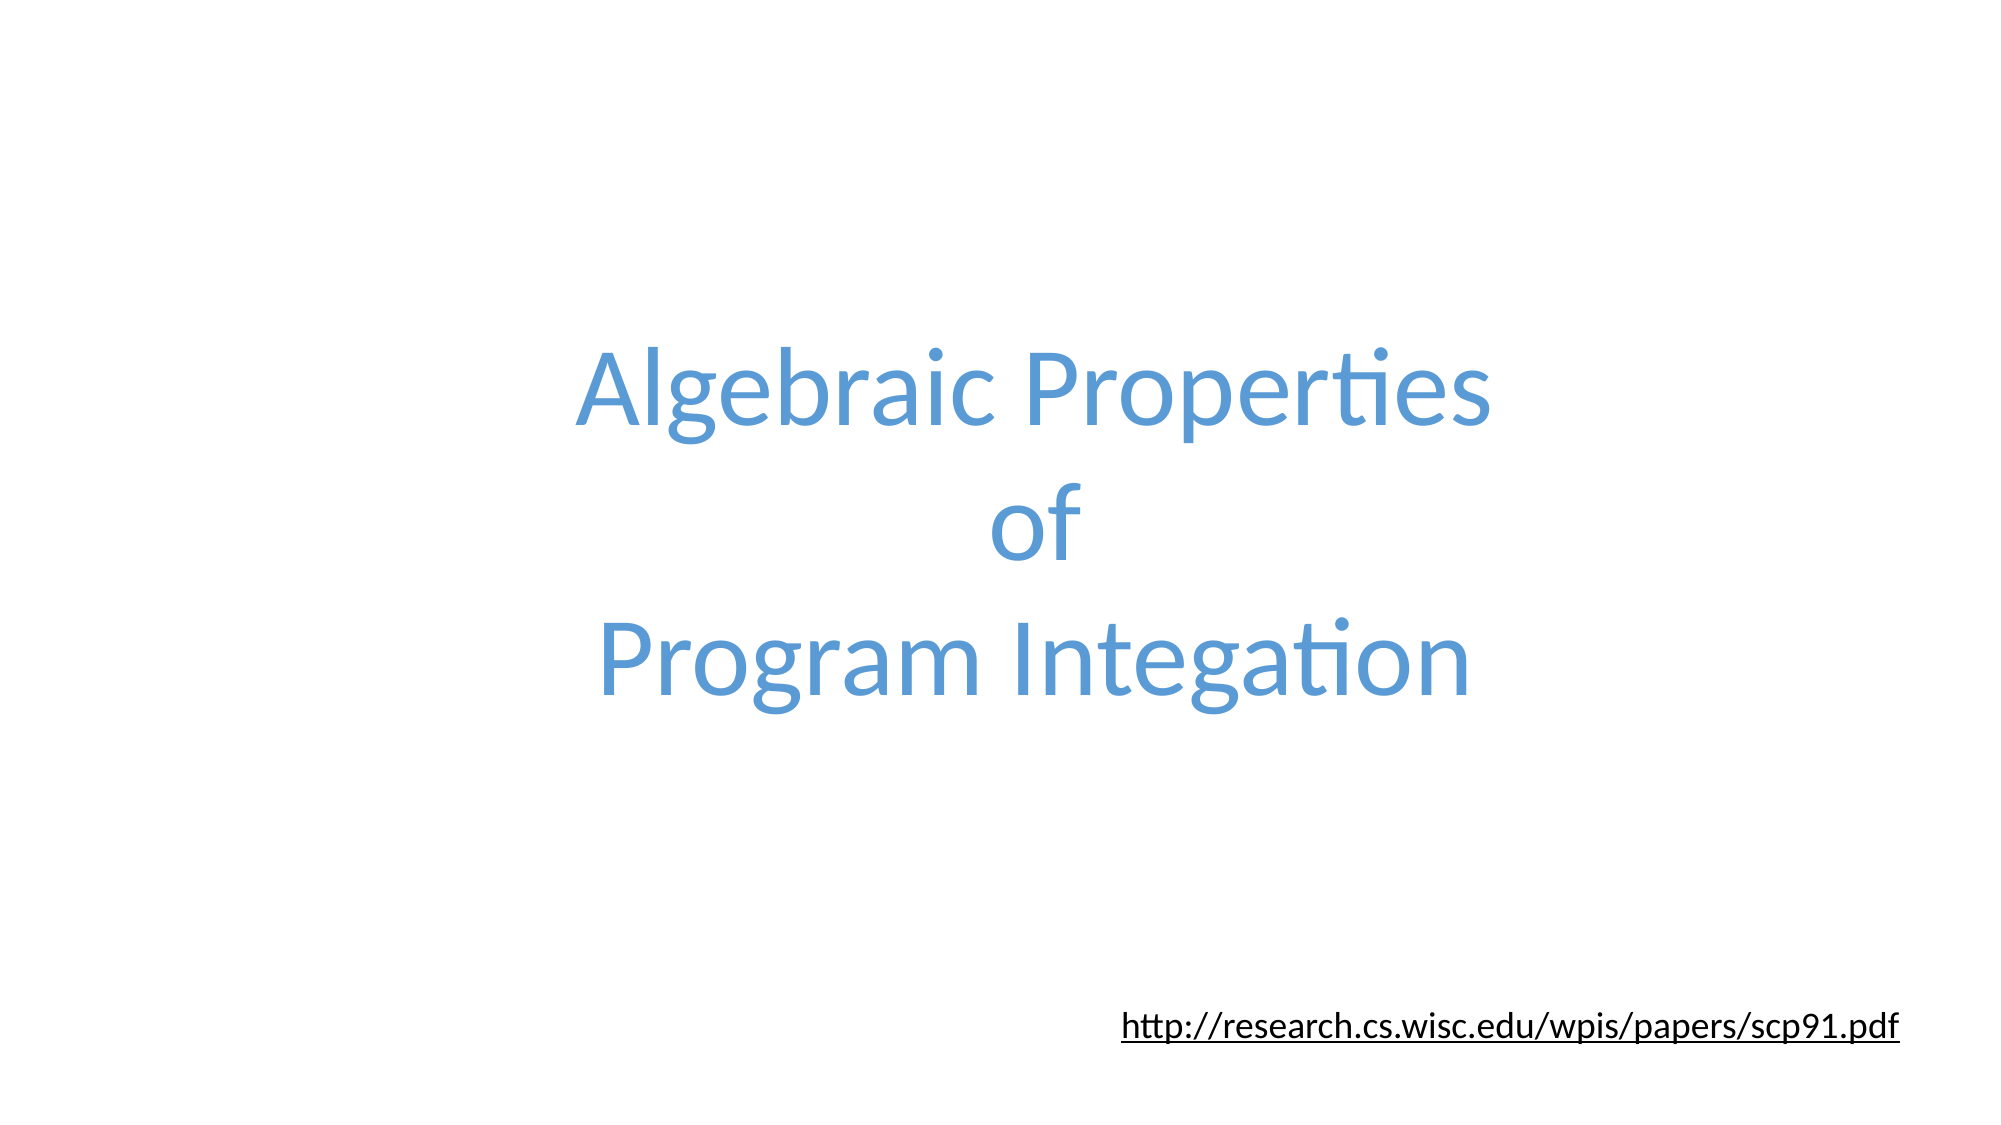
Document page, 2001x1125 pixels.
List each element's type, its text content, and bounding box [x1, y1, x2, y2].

text_box Algebraic Properties of Program Integation [560, 305, 1510, 726]
text_box http://research.cs.wisc.edu/wpis/papers/scp91.pdf [1106, 993, 1924, 1054]
